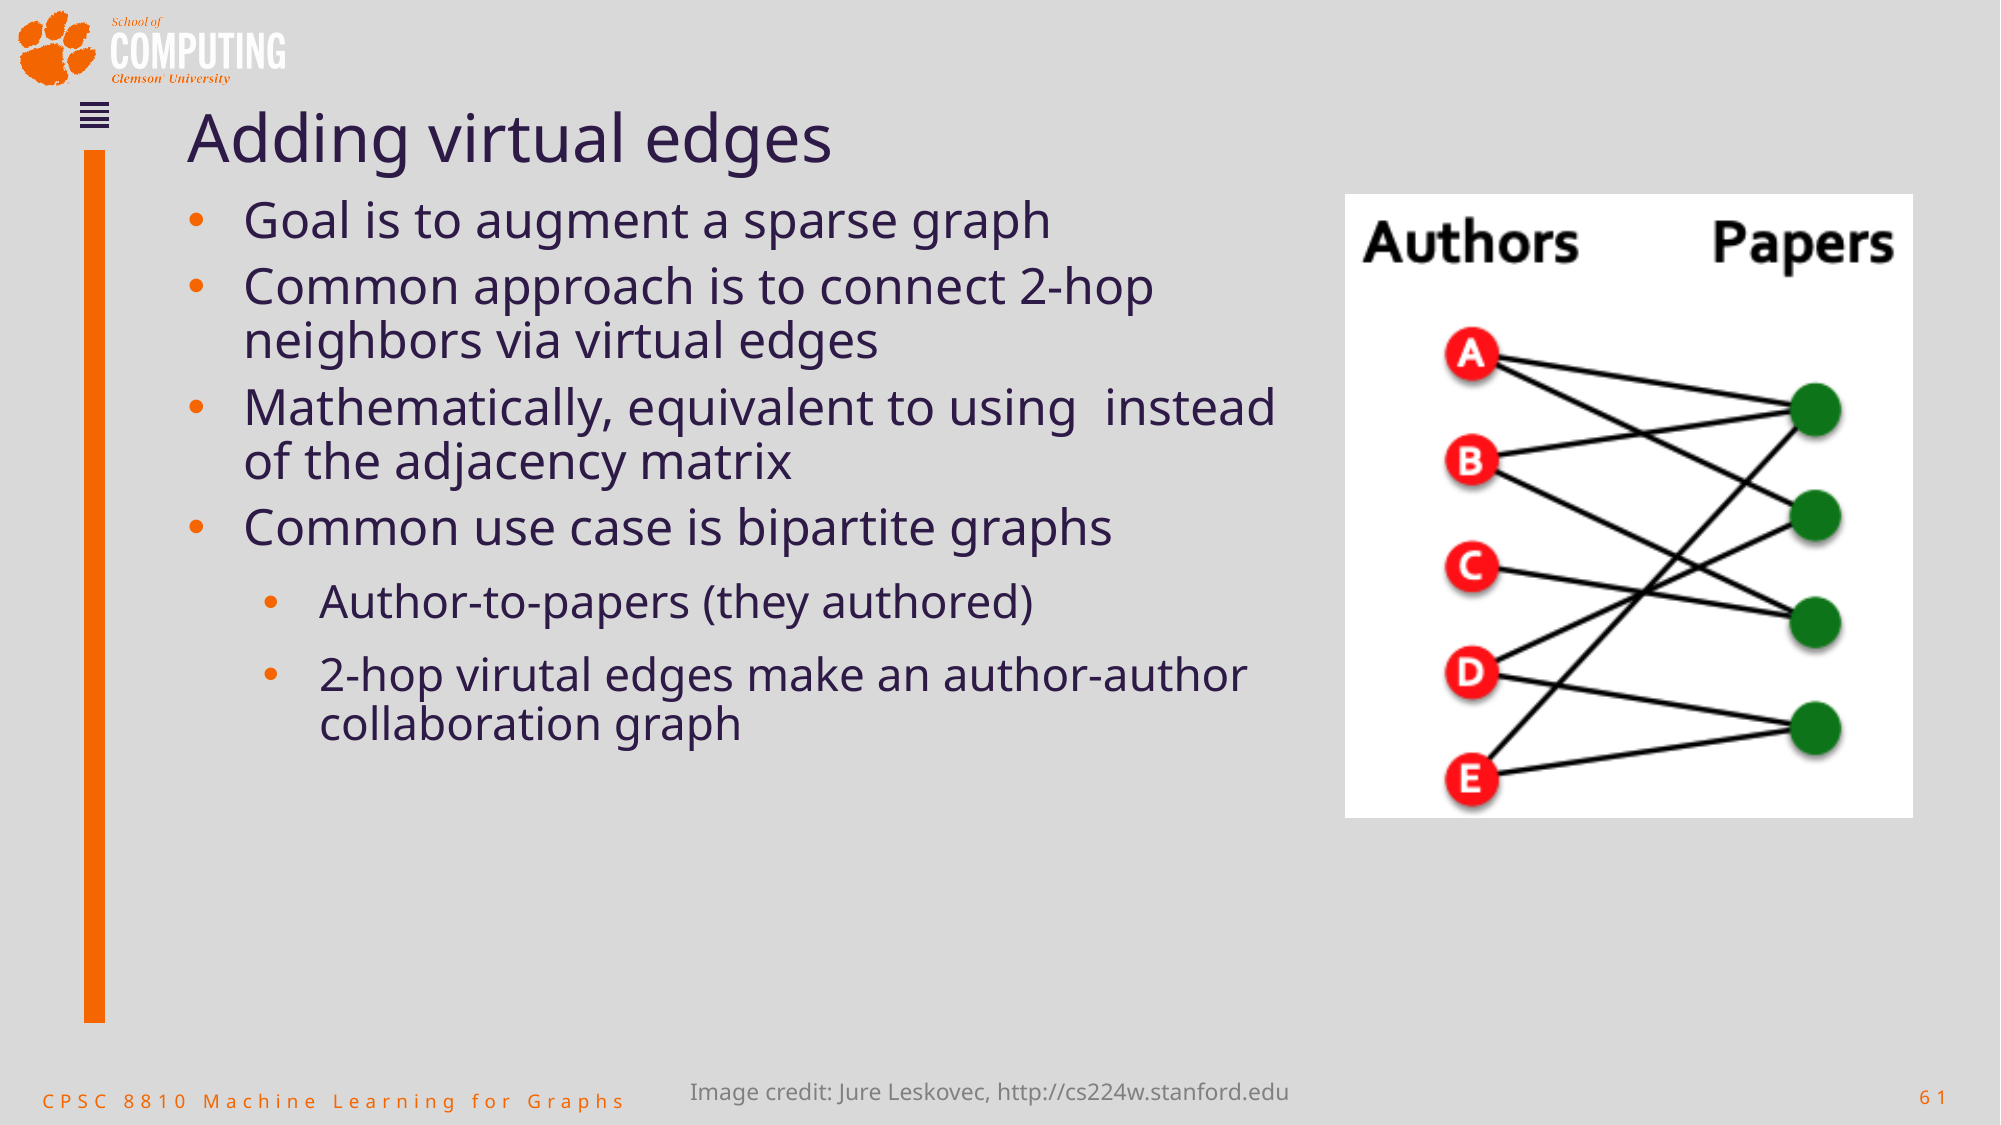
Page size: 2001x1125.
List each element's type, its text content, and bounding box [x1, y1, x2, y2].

picture [18, 10, 285, 86]
title Adding virtual edges [187, 104, 1913, 178]
picture [1345, 194, 1913, 818]
text_box Image credit: Jure Leskovec, http://cs224w.stanford.edu [675, 1070, 1306, 1113]
